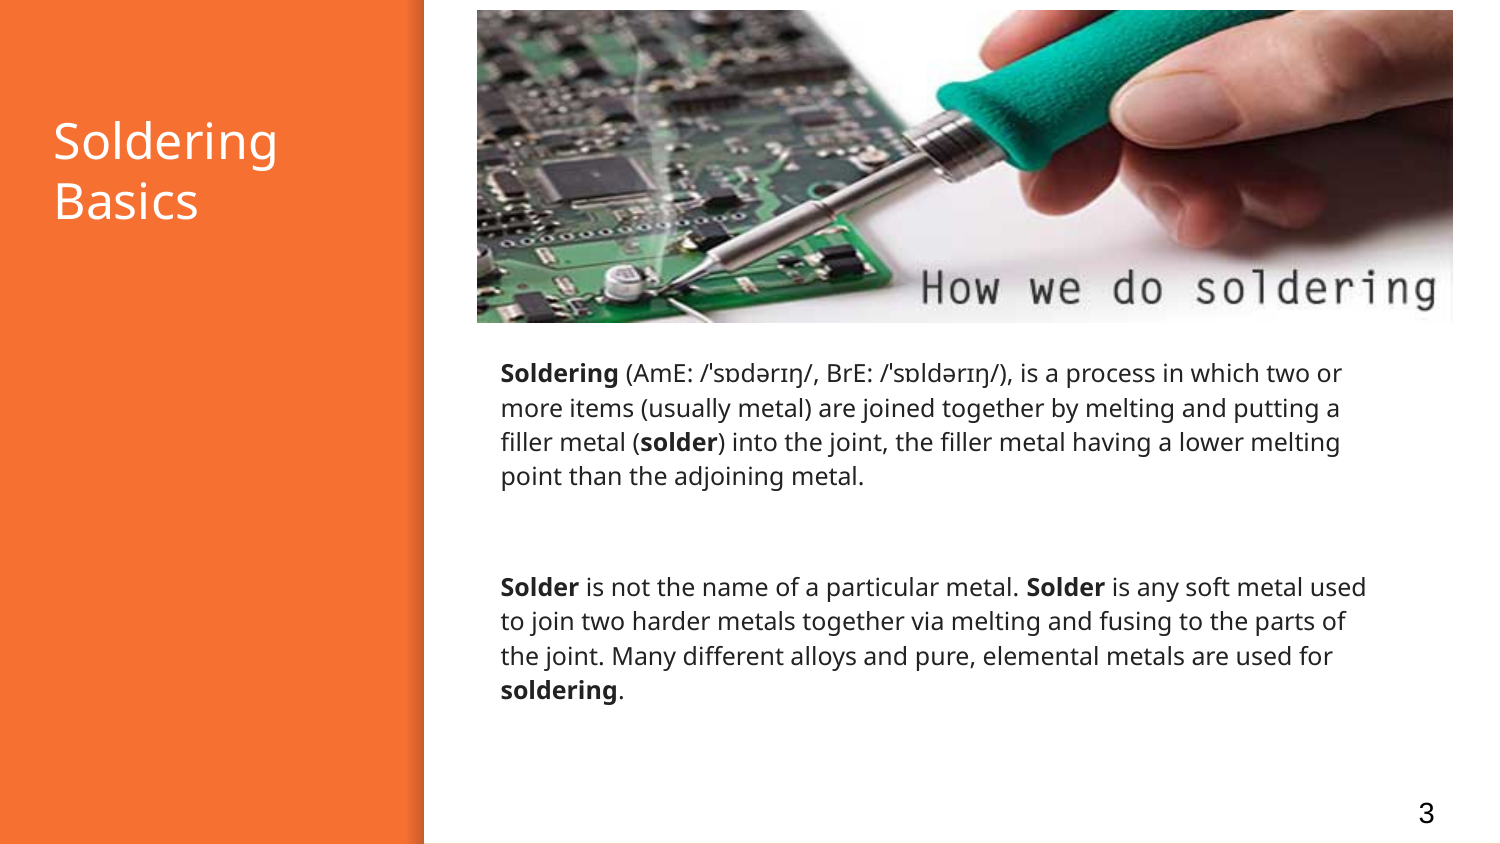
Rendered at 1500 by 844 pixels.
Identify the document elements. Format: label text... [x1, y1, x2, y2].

title Soldering Basics [38, 94, 375, 748]
picture [477, 10, 1454, 324]
list Soldering (AmE: /ˈsɒdərɪŋ/, BrE: /ˈsɒldərɪŋ/), is a process in which two or more items (usually metal) are joined together by melting and putting a filler metal (solder) into the joint, the filler metal having a lower melting point than the adjoining metal. Solder is not the name of a particular metal. Solder is any soft metal used to join two harder metals together via melting and fusing to the parts of the joint. Many different alloys and pure, elemental metals are used for soldering. [485, 338, 1404, 825]
slide_number ‹#› [1403, 779, 1494, 844]
